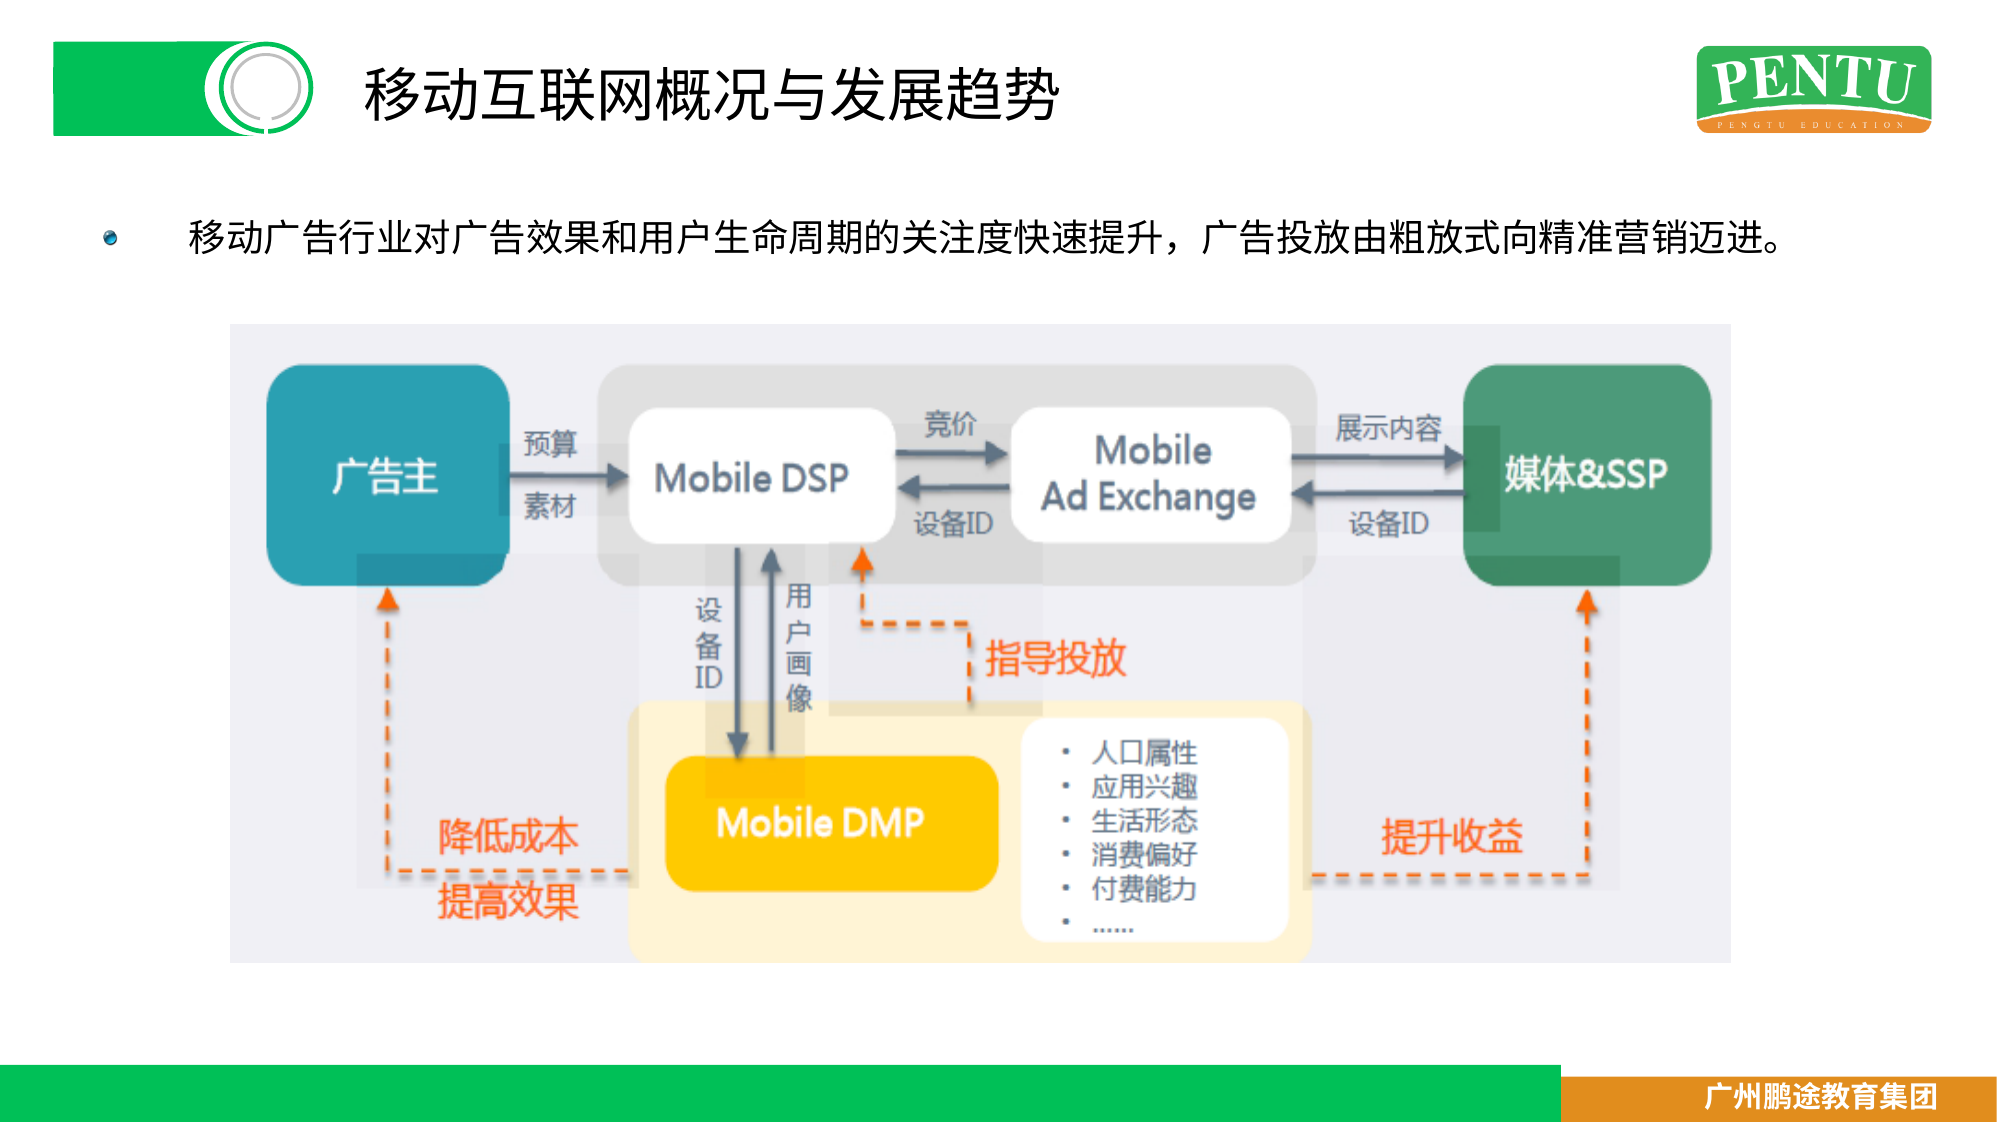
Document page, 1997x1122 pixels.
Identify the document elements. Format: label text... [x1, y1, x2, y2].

picture [230, 324, 1731, 964]
title 移动互联网概况与发展趋势 [348, 51, 1649, 136]
picture [101, 227, 119, 246]
picture [1671, 29, 1961, 152]
text_box 移动广告行业对广告效果和用户生命周期的关注度快速提升，广告投放由粗放式向精准营销迈进。 [86, 184, 1895, 267]
